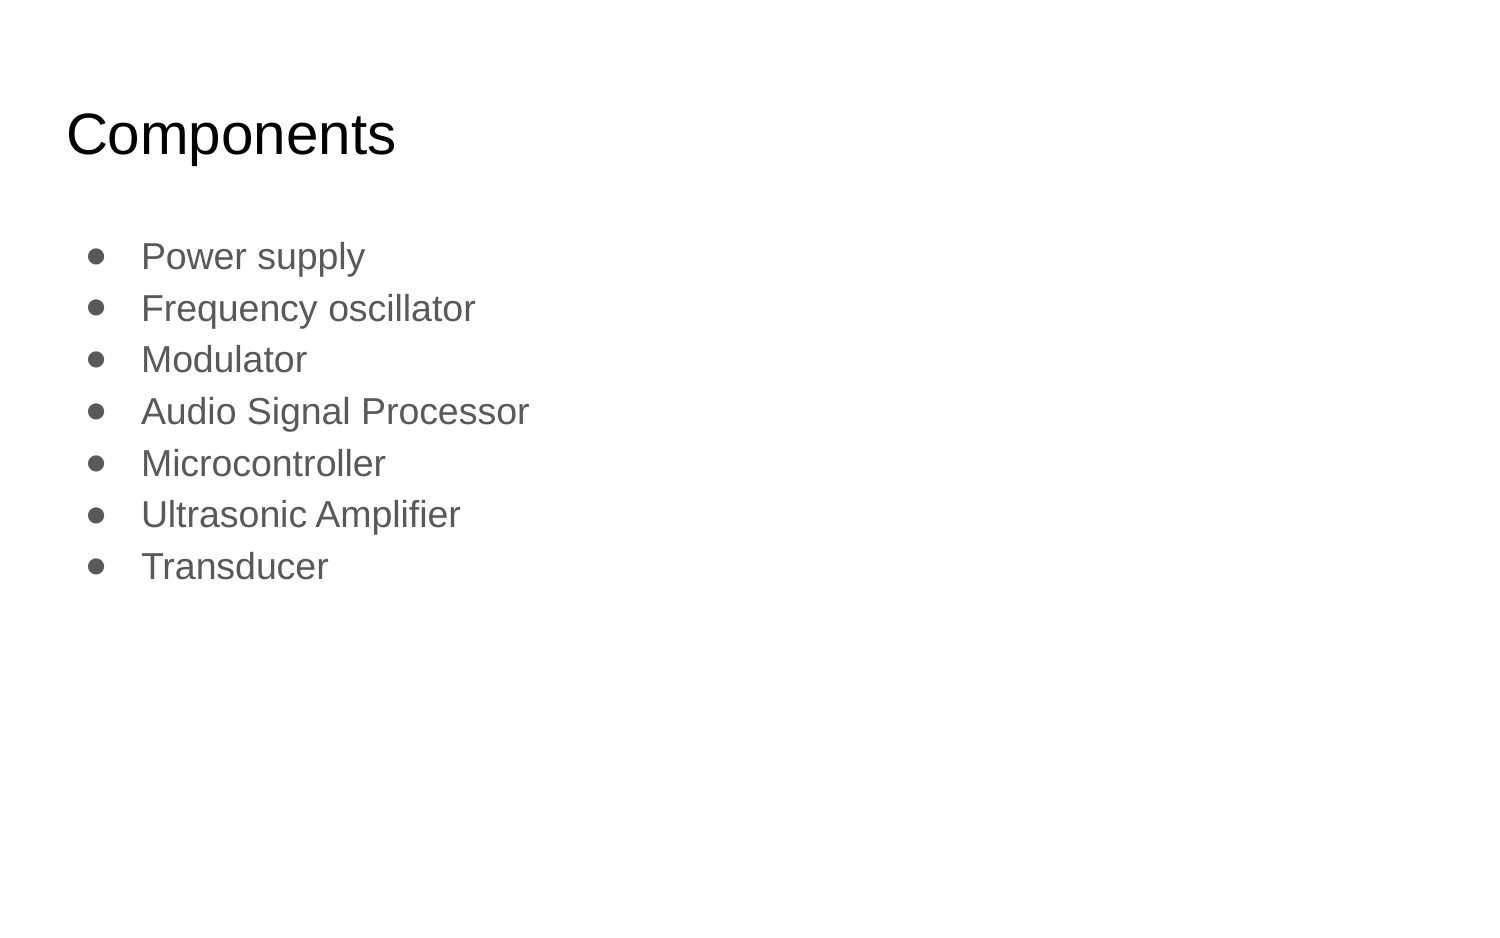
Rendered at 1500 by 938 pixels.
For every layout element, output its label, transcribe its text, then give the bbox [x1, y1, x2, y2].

list Power supply Frequency oscillator Modulator Audio Signal Processor Microcontroller Ultrasonic Amplifier Transducer [51, 210, 1449, 833]
title Components [51, 81, 1449, 186]
